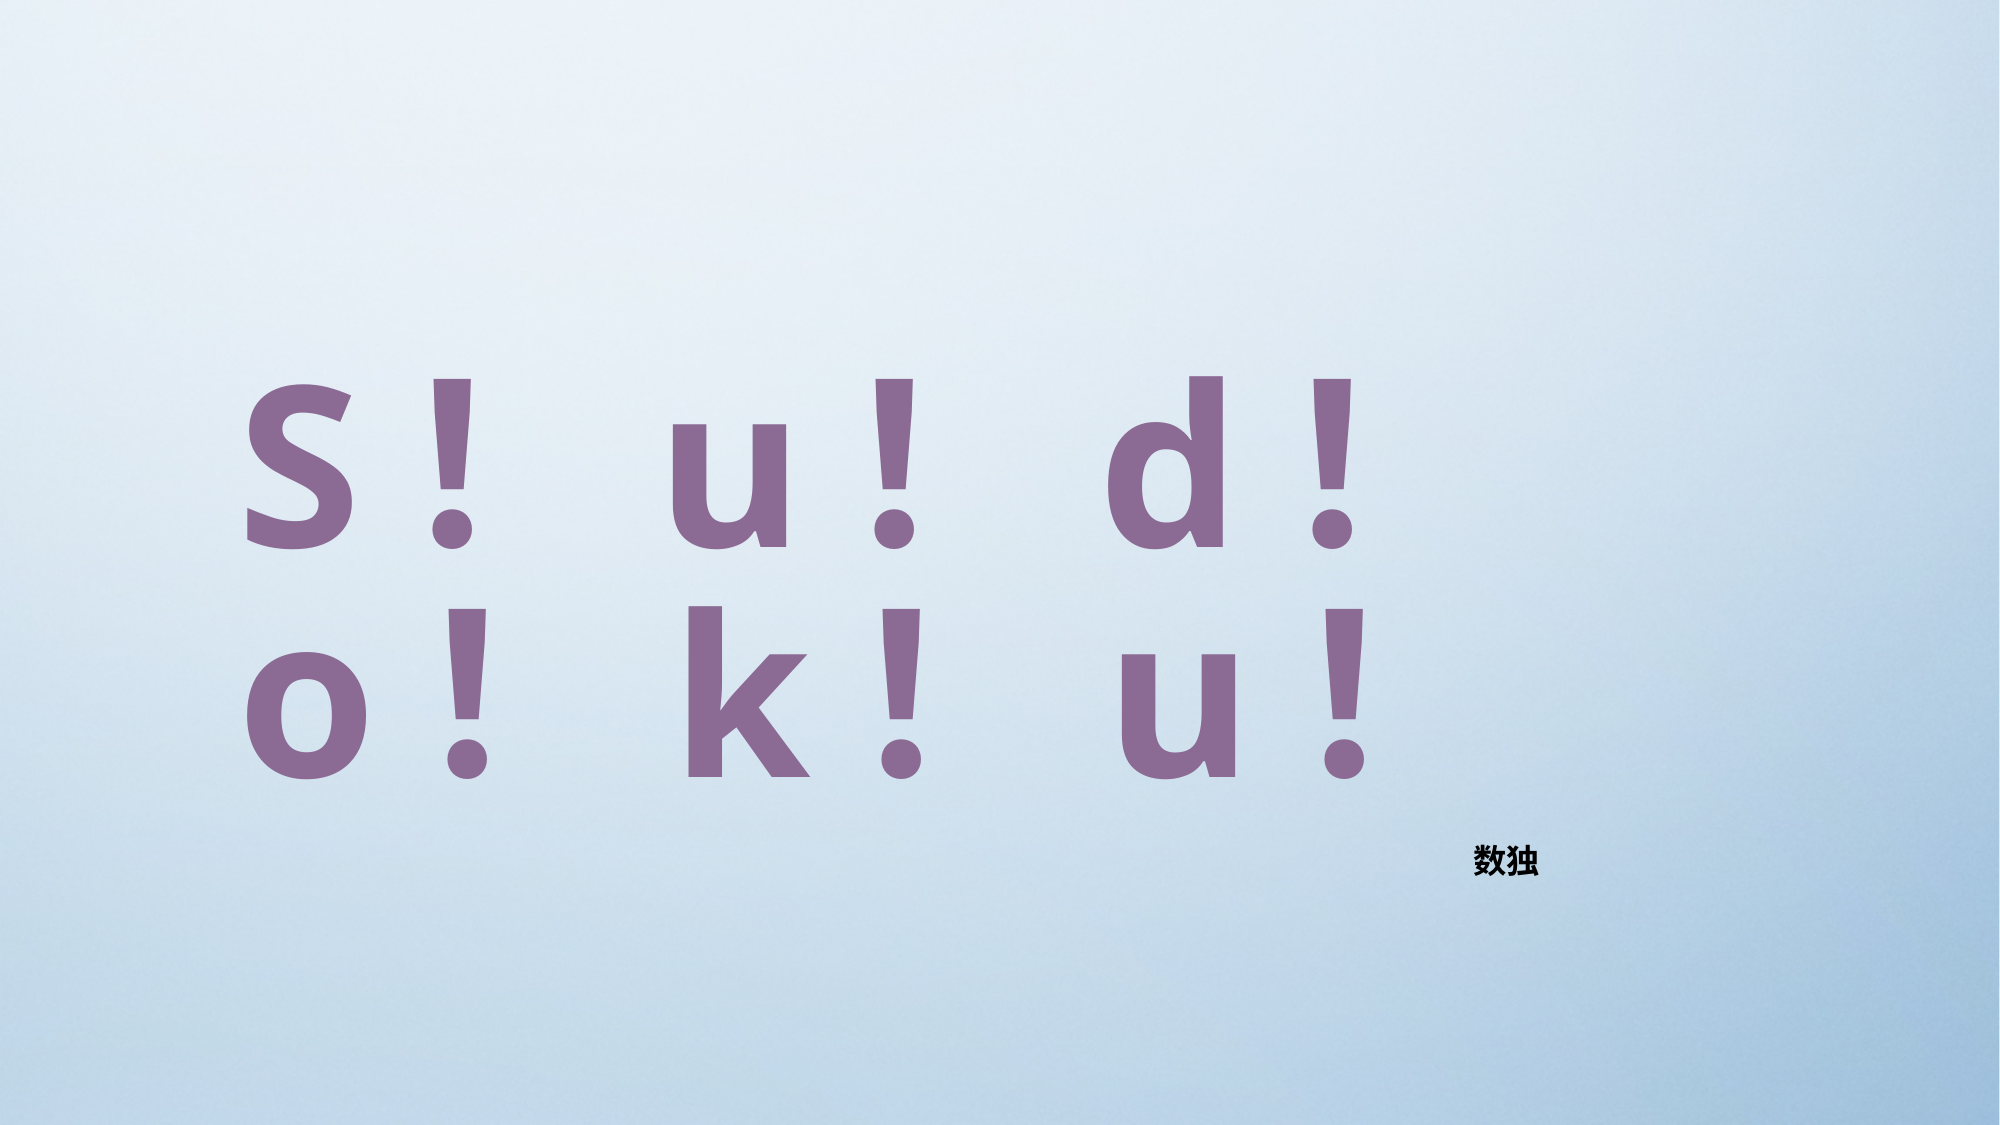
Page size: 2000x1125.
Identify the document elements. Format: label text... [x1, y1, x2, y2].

subtitle [849, 808, 2000, 1013]
picture [0, 0, 2000, 1125]
text_box 数独 [1458, 832, 1924, 888]
title S！u！d！o！k！u！ [217, 291, 1906, 833]
